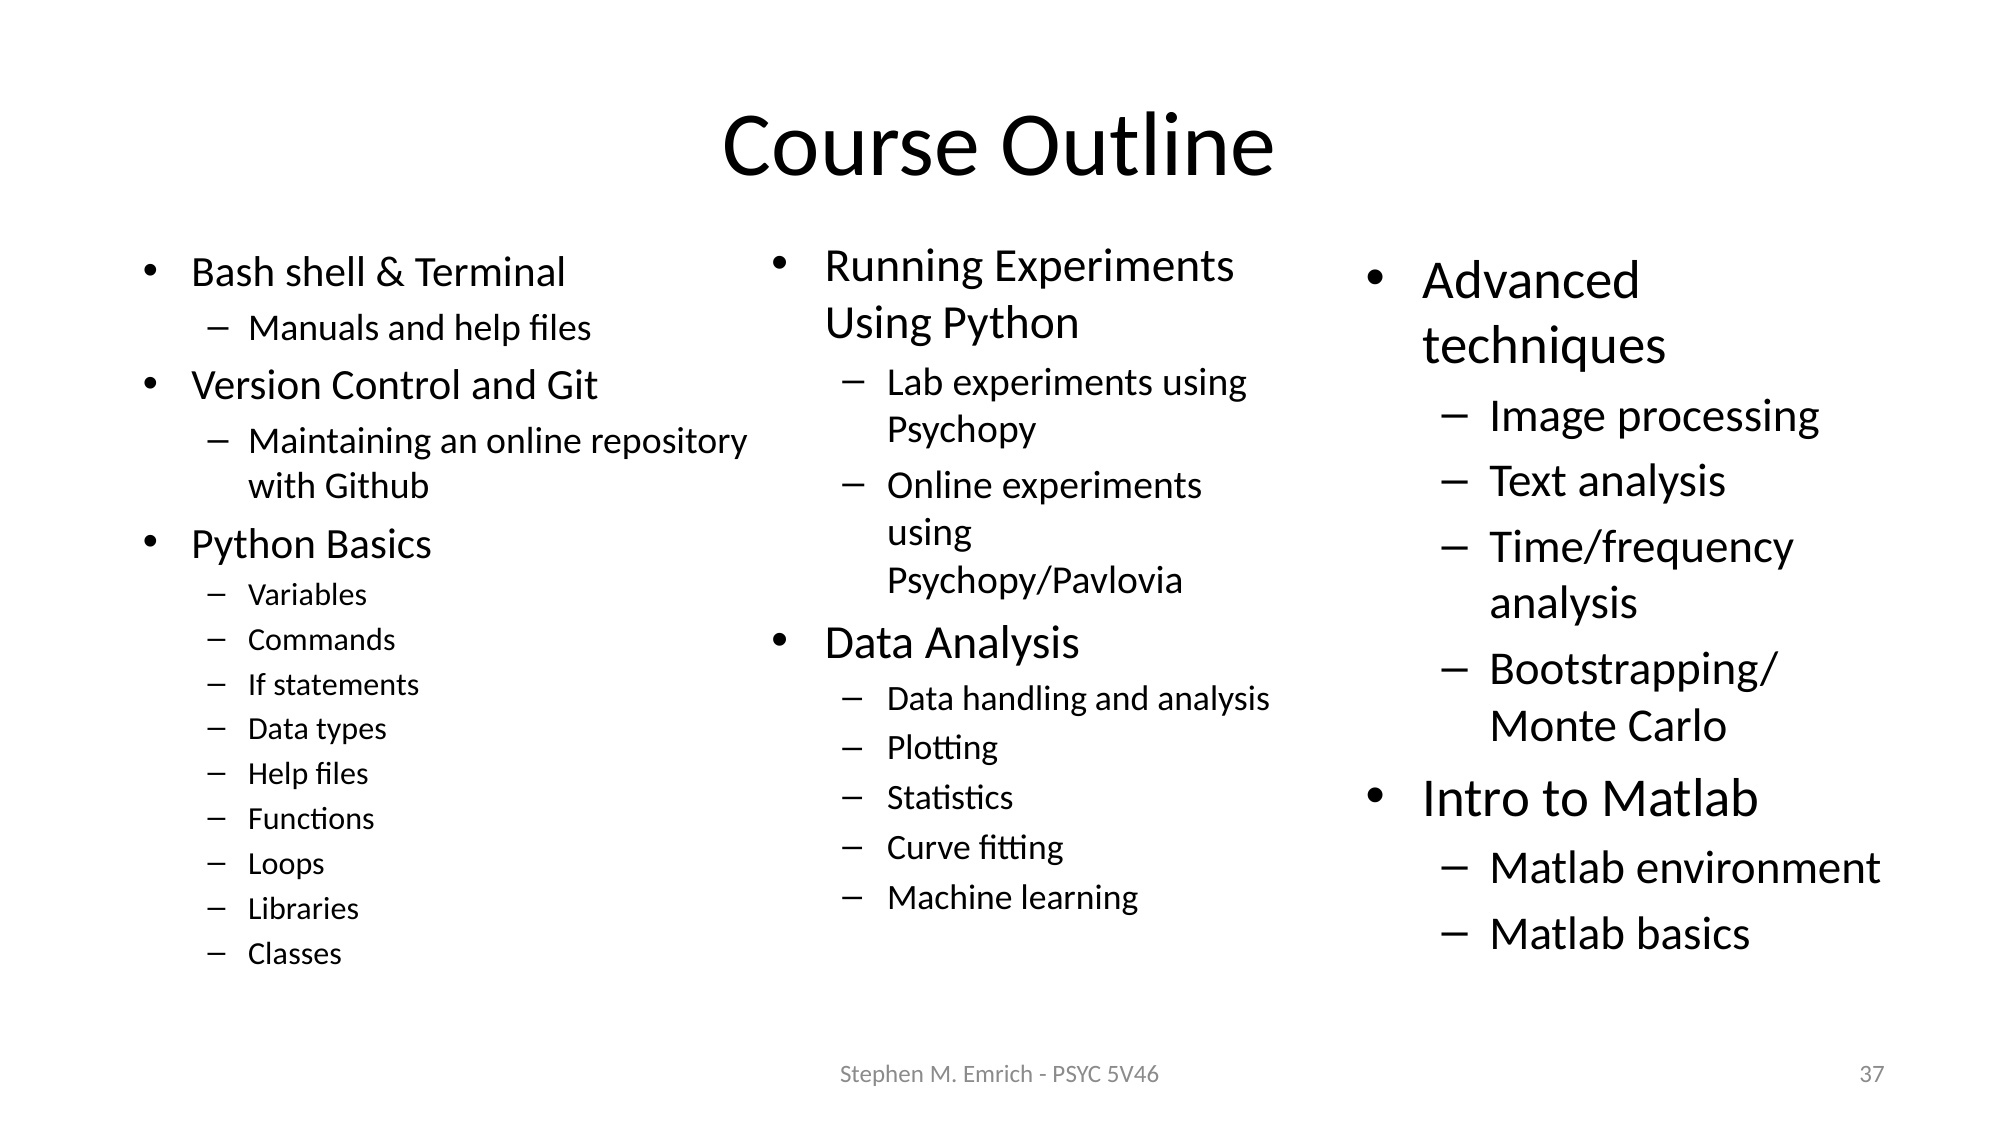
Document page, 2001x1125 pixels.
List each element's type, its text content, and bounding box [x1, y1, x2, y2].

text_box Running Experiments Using Python Lab experiments using Psychopy Online experiments using Psychopy/Pavlovia Data Analysis Data handling and analysis Plotting Statistics Curve fitting Machine learning [756, 226, 1292, 969]
text_box Bash shell & Terminal Manuals and help files Version Control and Git Maintaining an online repository with Github Python Basics Variables Commands If statements Data types Help files Functions Loops Libraries Classes [127, 236, 782, 979]
slide_number 37 [1433, 1042, 1900, 1103]
text_box [1291, 242, 1826, 986]
text_box Advanced techniques Image processing Text analysis Time/frequency analysis Bootstrapping/Monte Carlo Intro to Matlab Matlab environment Matlab basics [1350, 236, 1908, 979]
footer Stephen M. Emrich - PSYC 5V46 [683, 1042, 1317, 1103]
title Course Outline [99, 45, 1900, 233]
